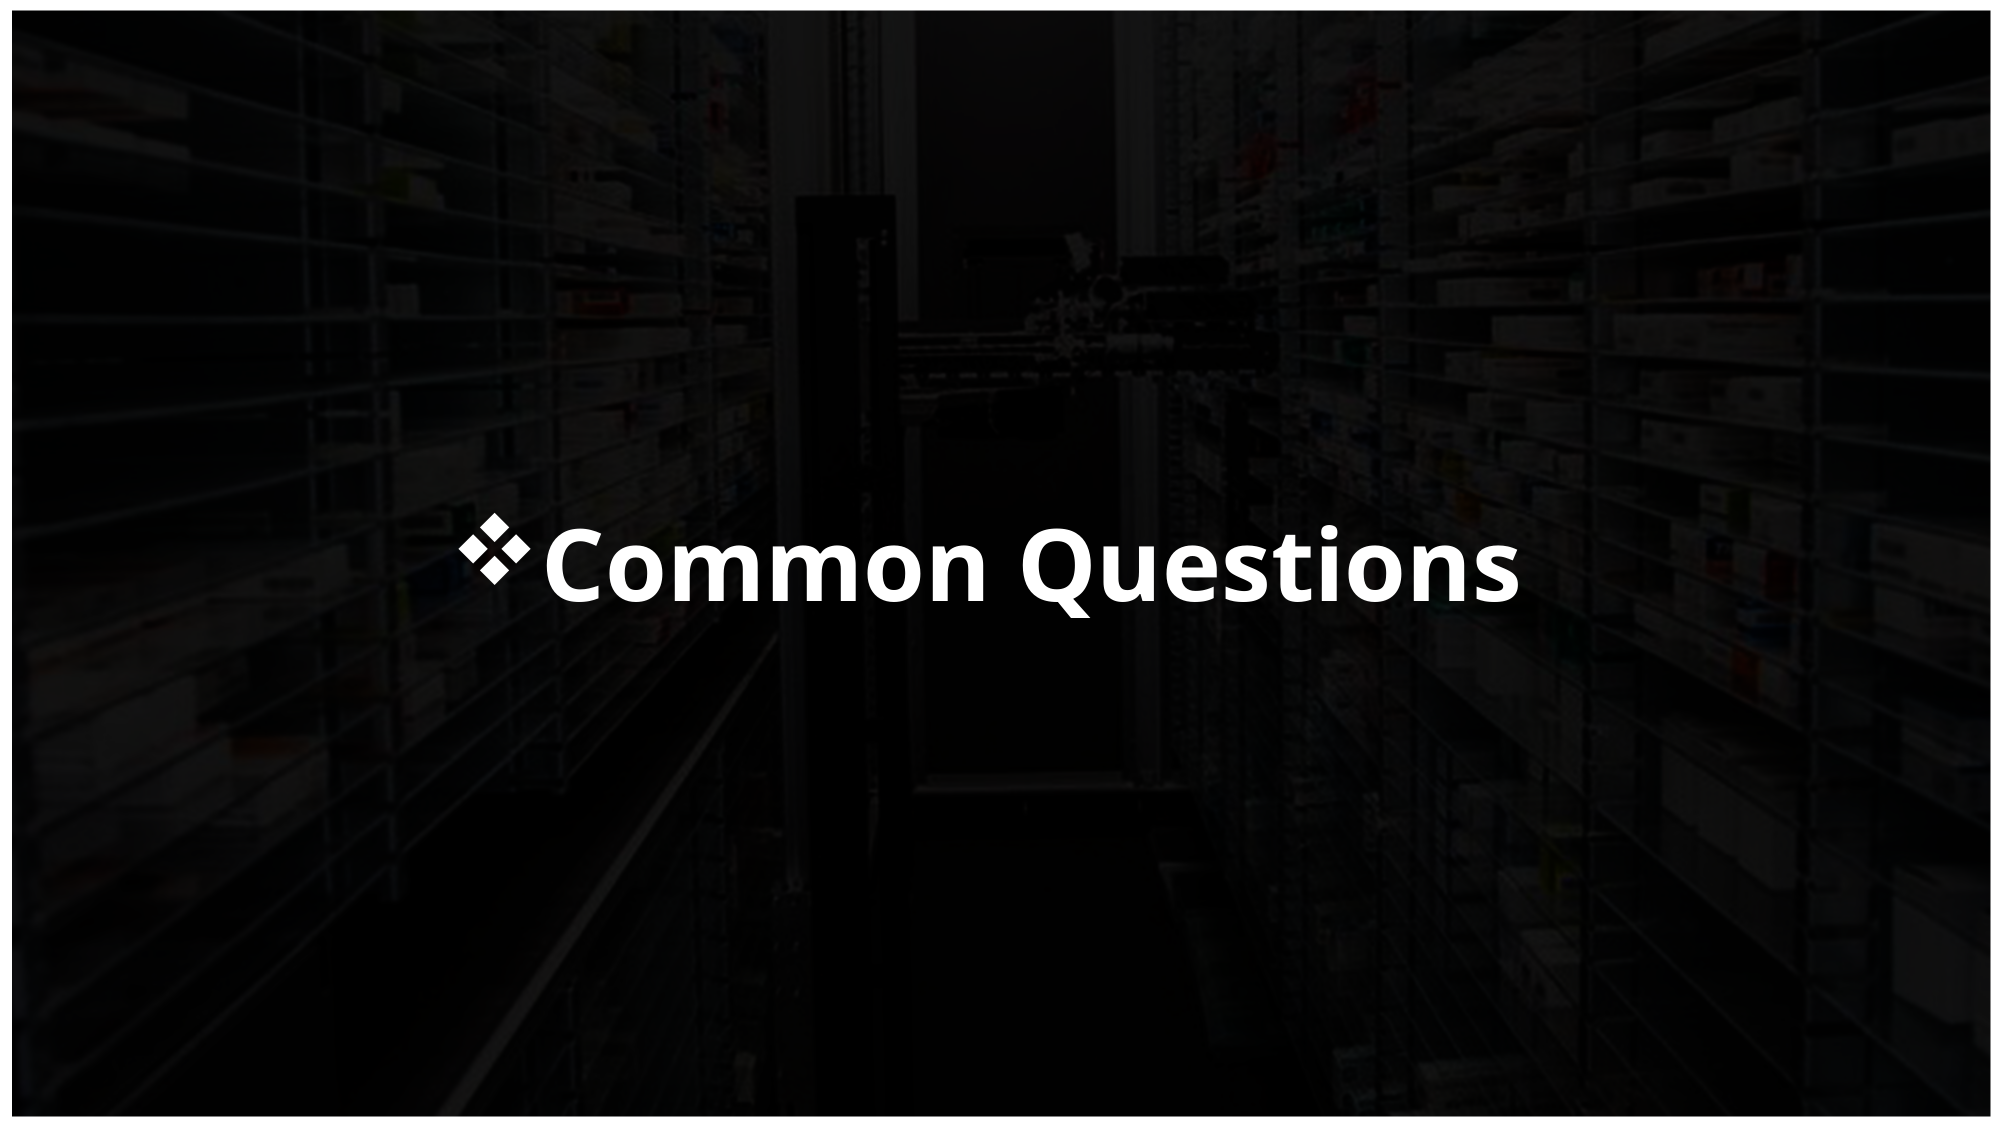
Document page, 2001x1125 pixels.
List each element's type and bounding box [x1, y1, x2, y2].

list [0, 0, 2000, 1125]
